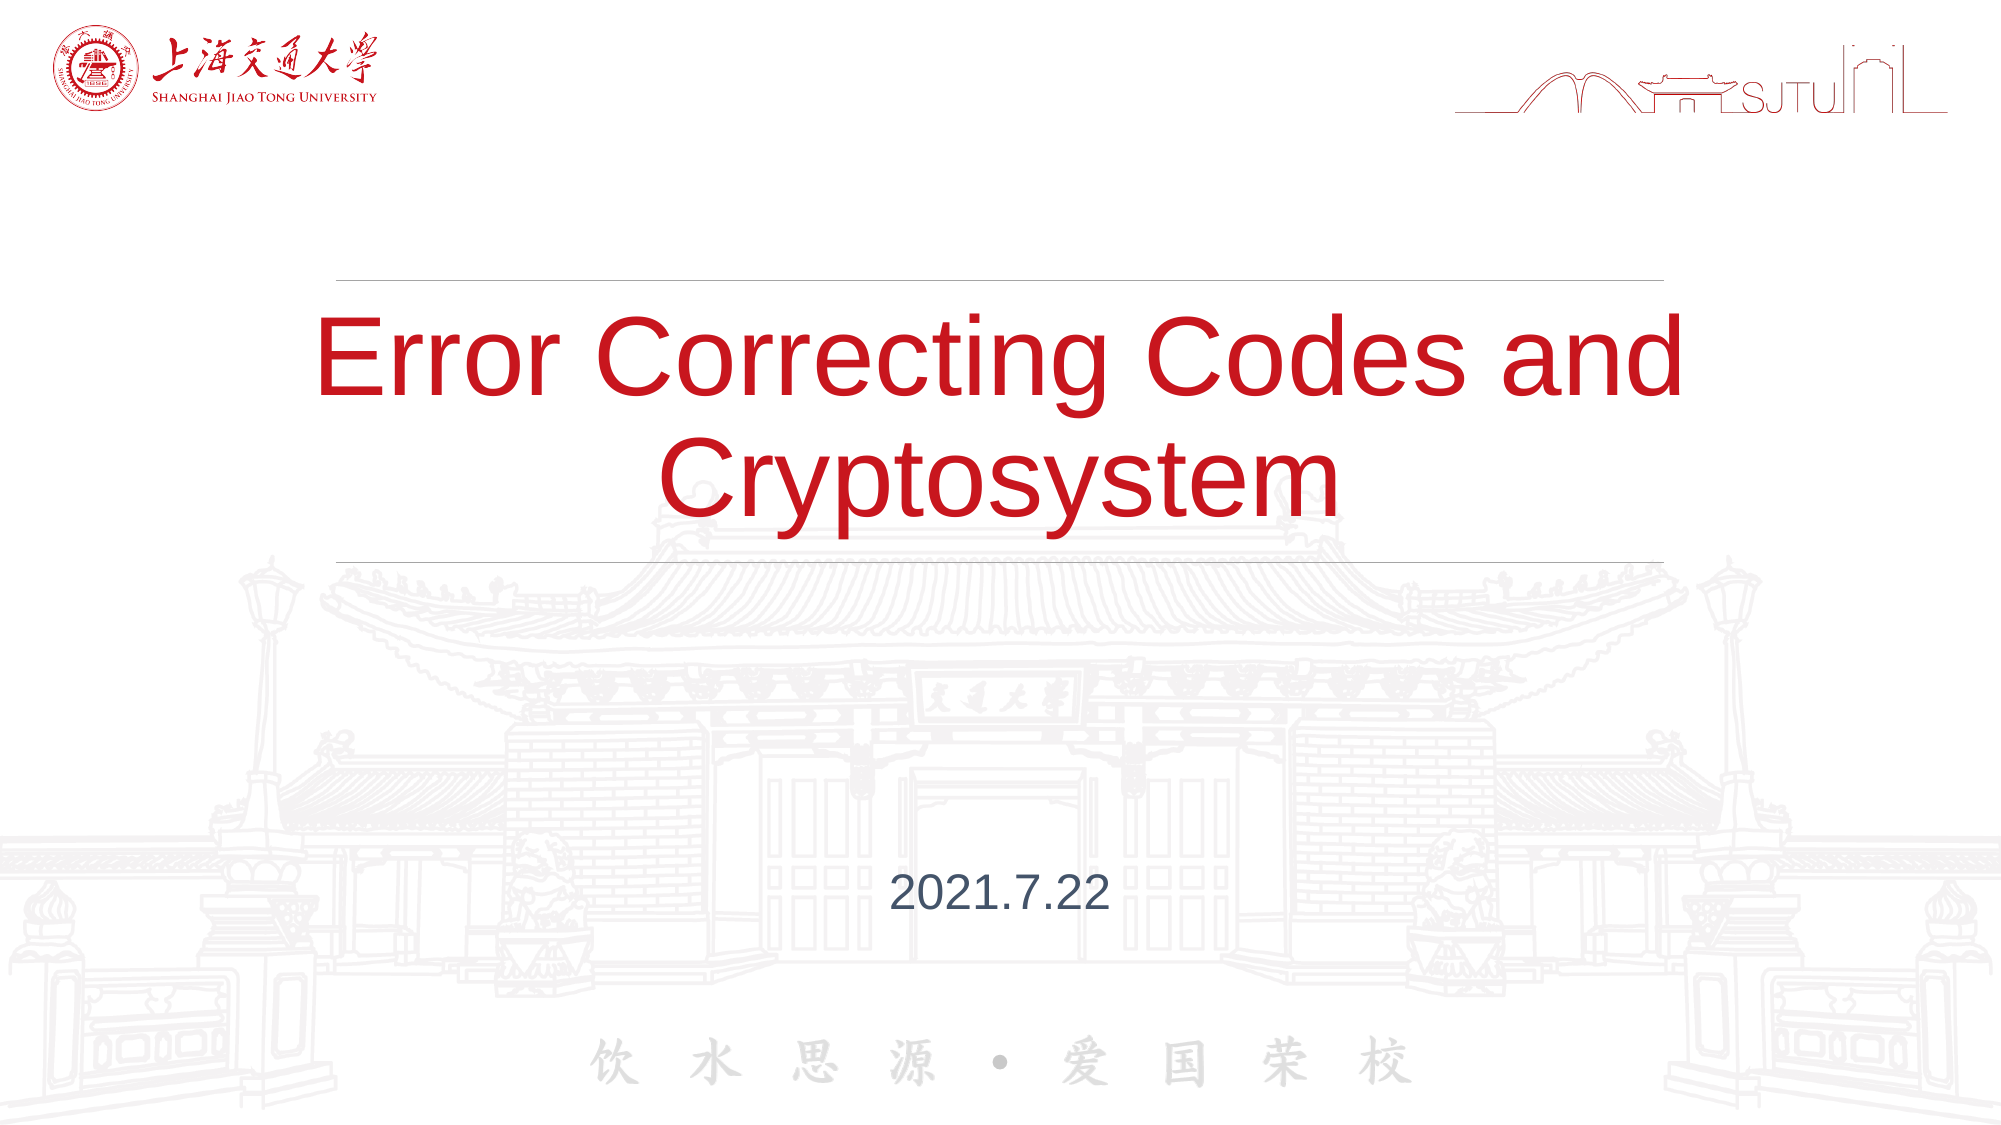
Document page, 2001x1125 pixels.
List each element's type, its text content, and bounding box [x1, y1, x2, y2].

picture [1455, 45, 1948, 113]
list 2021.7.22 [761, 852, 1239, 927]
picture [36, 8, 393, 126]
title Error Correcting Codes and Cryptosystem [196, 332, 1804, 507]
